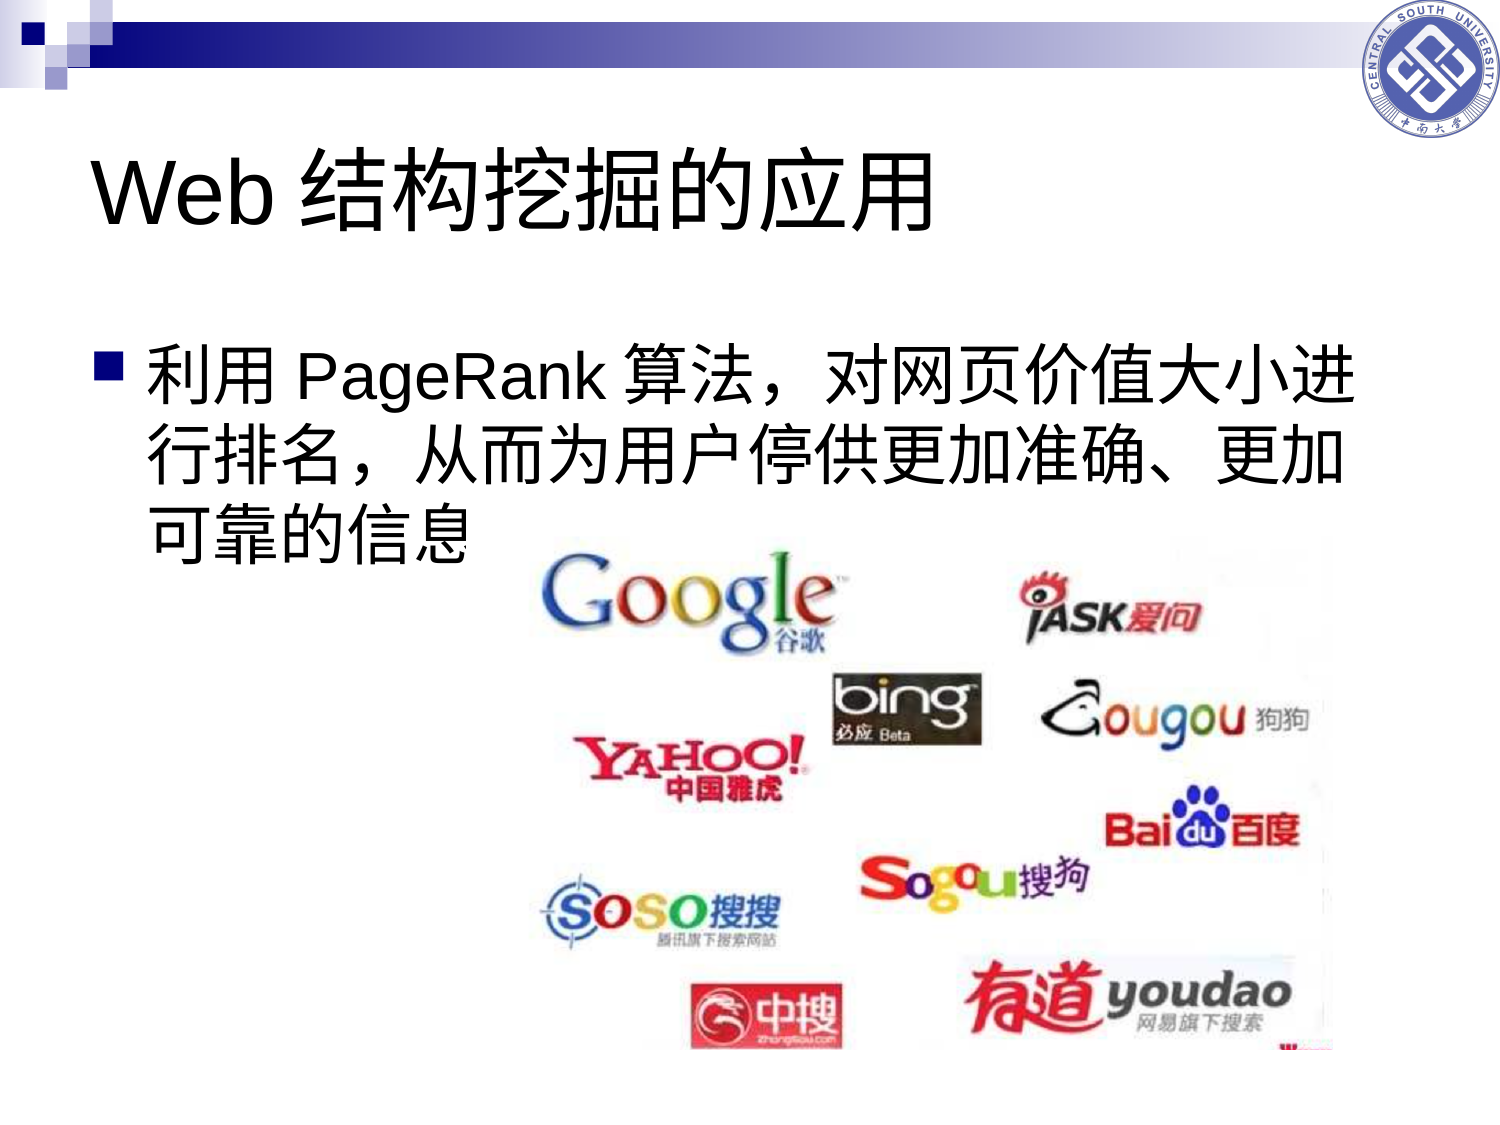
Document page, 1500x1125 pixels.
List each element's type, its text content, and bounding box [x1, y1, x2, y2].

list 利用PageRank算法，对网页价值大小进行排名，从而为用户停供更加准确、更加可靠的信息。 [75, 324, 1425, 963]
title Web结构挖掘的应用 [75, 75, 1425, 300]
picture [466, 503, 1333, 1050]
picture [1362, 0, 1500, 138]
